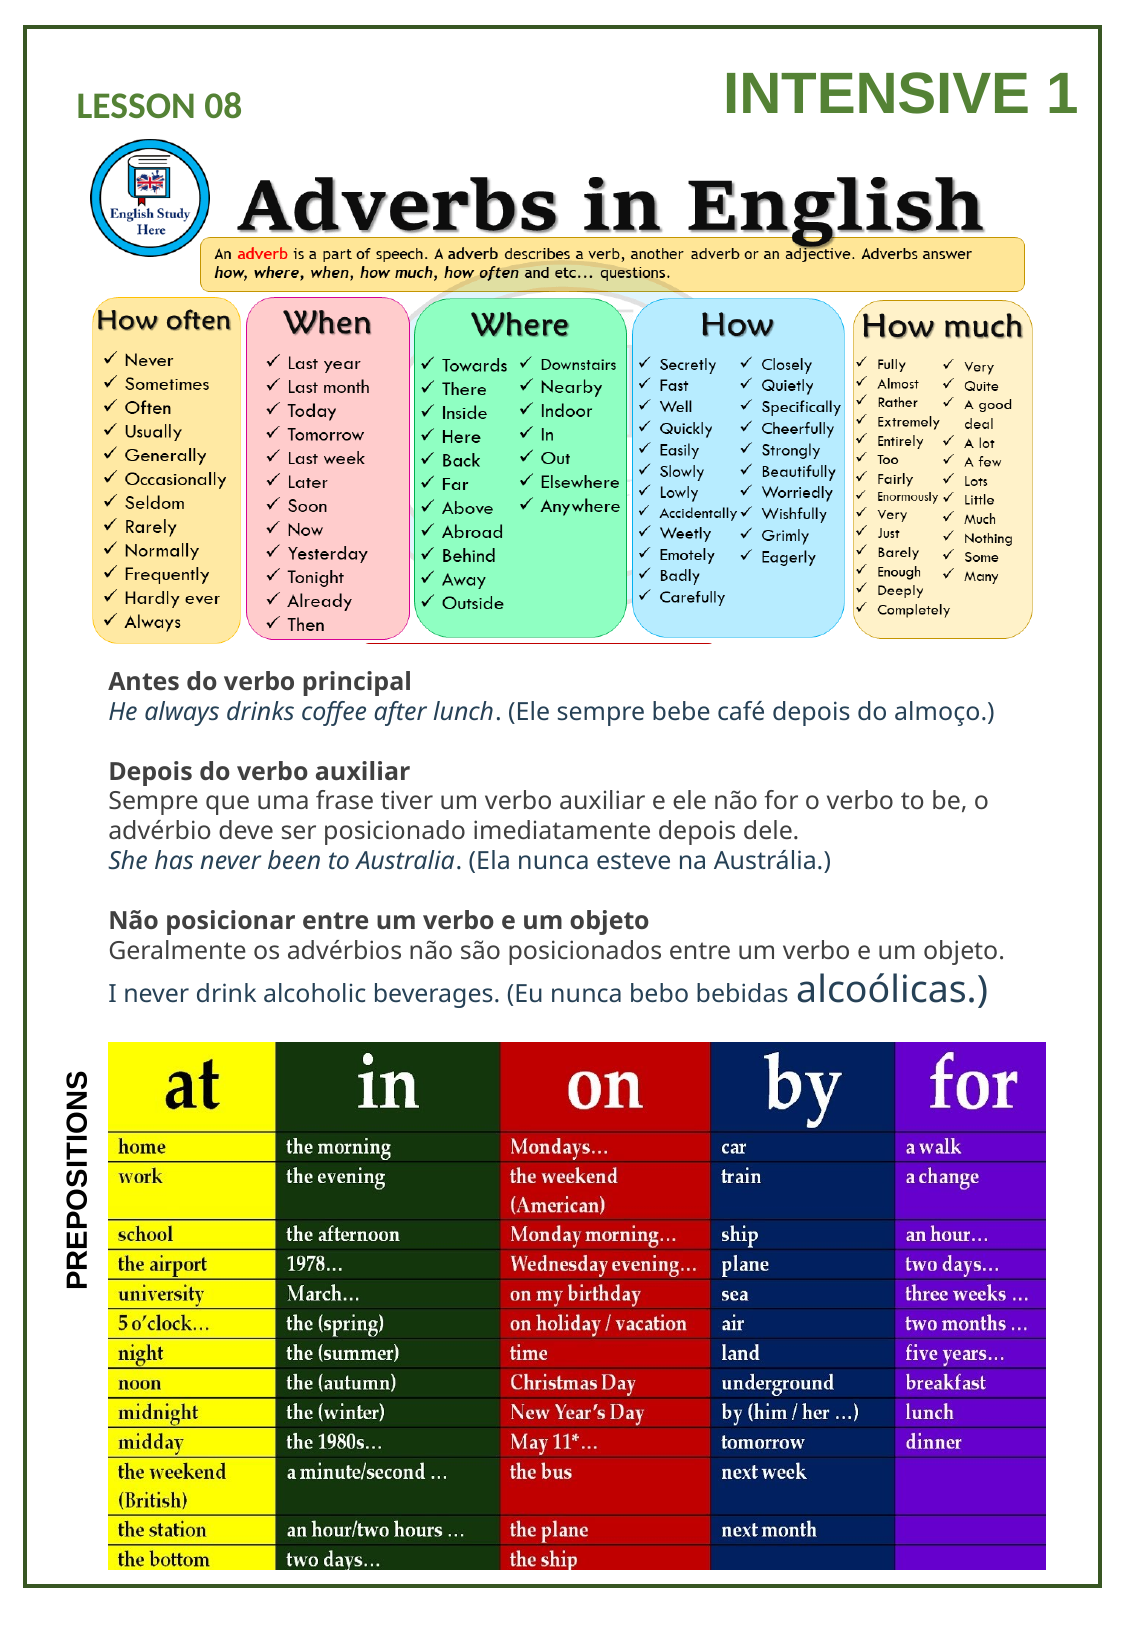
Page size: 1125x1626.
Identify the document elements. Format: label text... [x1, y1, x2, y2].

text_box INTENSIVE 1 [708, 47, 1094, 133]
picture [107, 1042, 1047, 1571]
picture [87, 137, 1038, 644]
text_box PREPOSITIONS [50, 1056, 101, 1306]
text_box Antes do verbo principal He always drinks coffee after lunch. (Ele sempre bebe café depois do almoço.) Depois do verbo auxiliar Sempre que uma frase tiver um verbo auxiliar e ele não for o verbo to be, o advérbio deve ser posicionado imediatamente depois dele. She has never been to Australia. (Ela nunca esteve na Austrália.) Não posicionar entre um verbo e um objeto Geralmente os advérbios não são posicionados entre um verbo e um objeto. I never drink alcoholic beverages. (Eu nunca bebo bebidas alcoólicas.) [93, 657, 1040, 1107]
text_box [23, 25, 1102, 1588]
